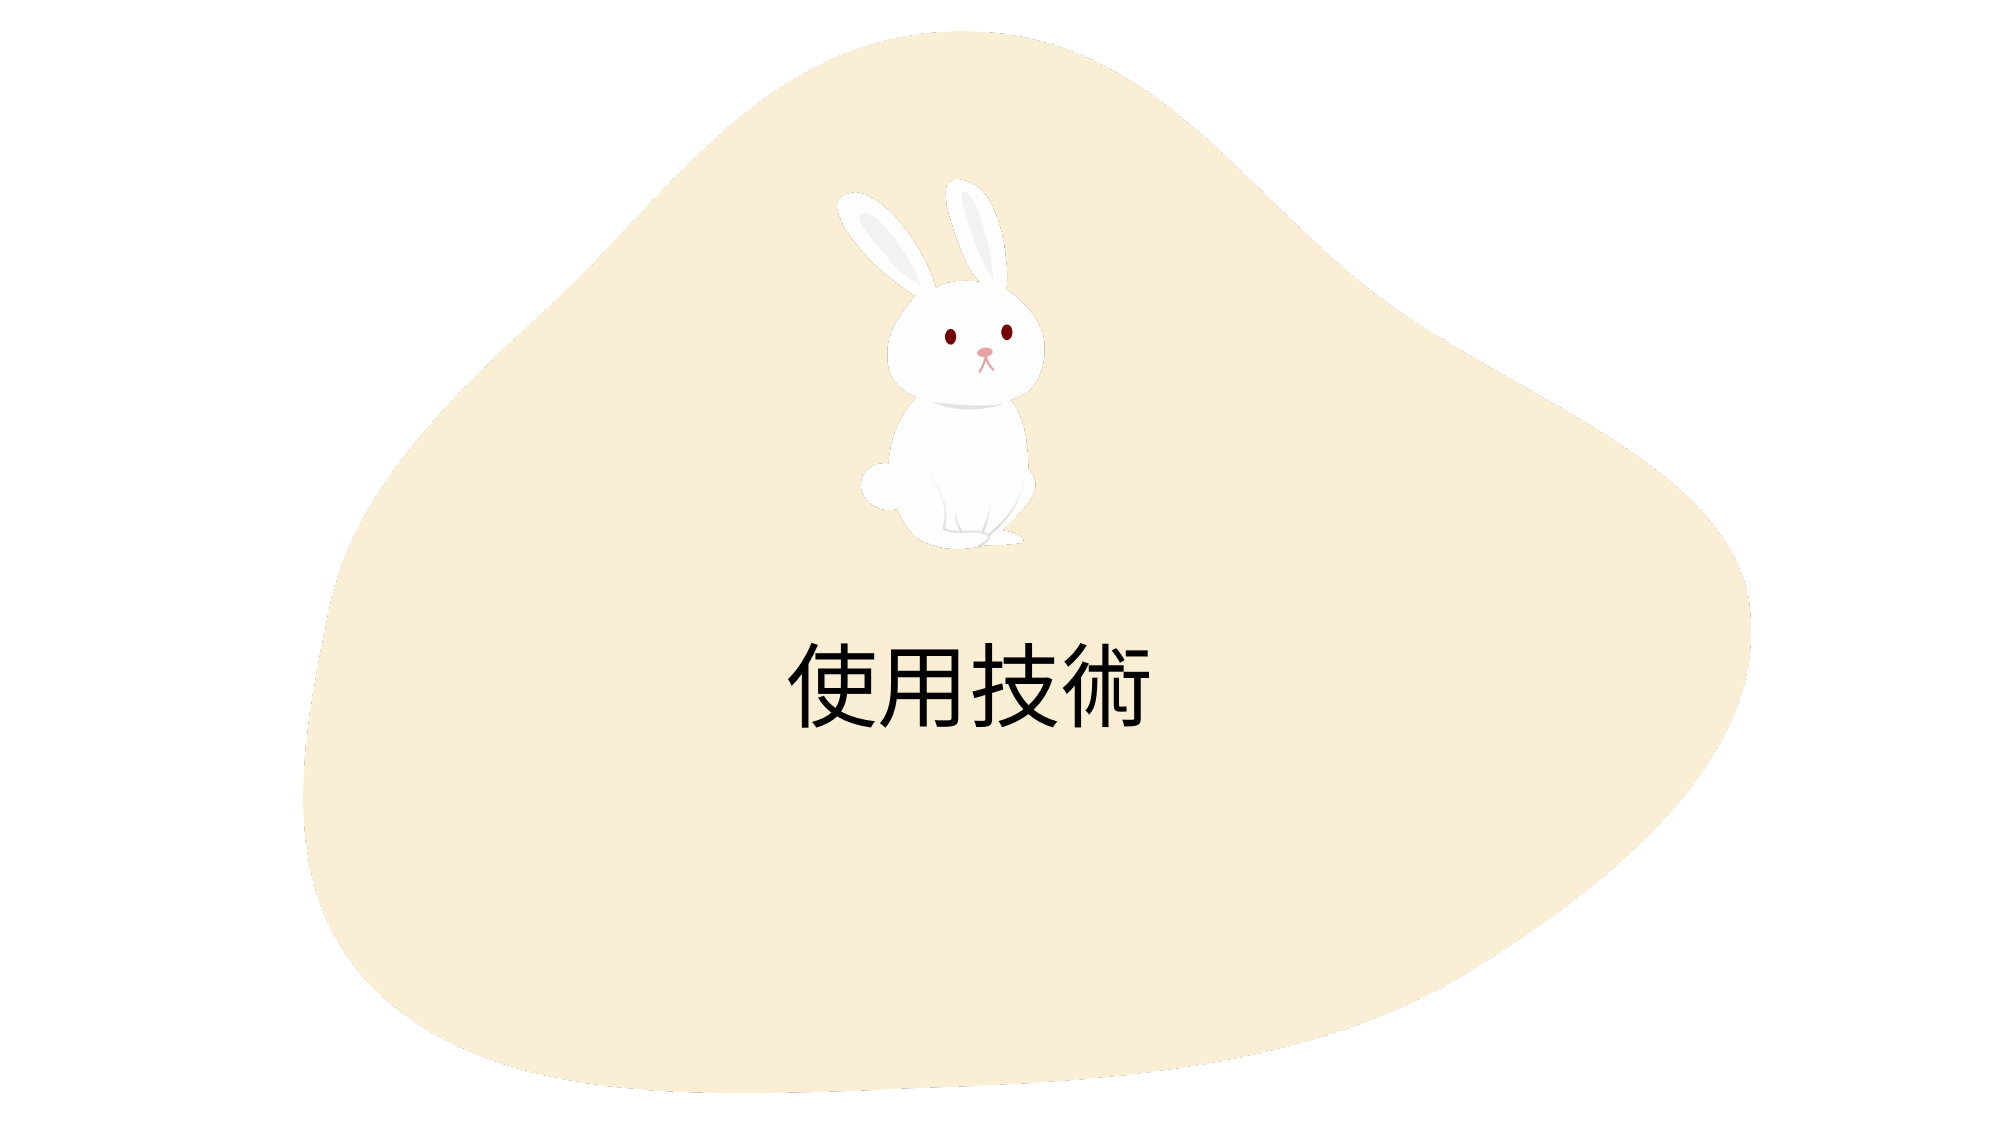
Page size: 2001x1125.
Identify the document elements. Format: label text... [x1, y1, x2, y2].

picture [303, 31, 1751, 1093]
title 使用技術 [329, 280, 1610, 748]
